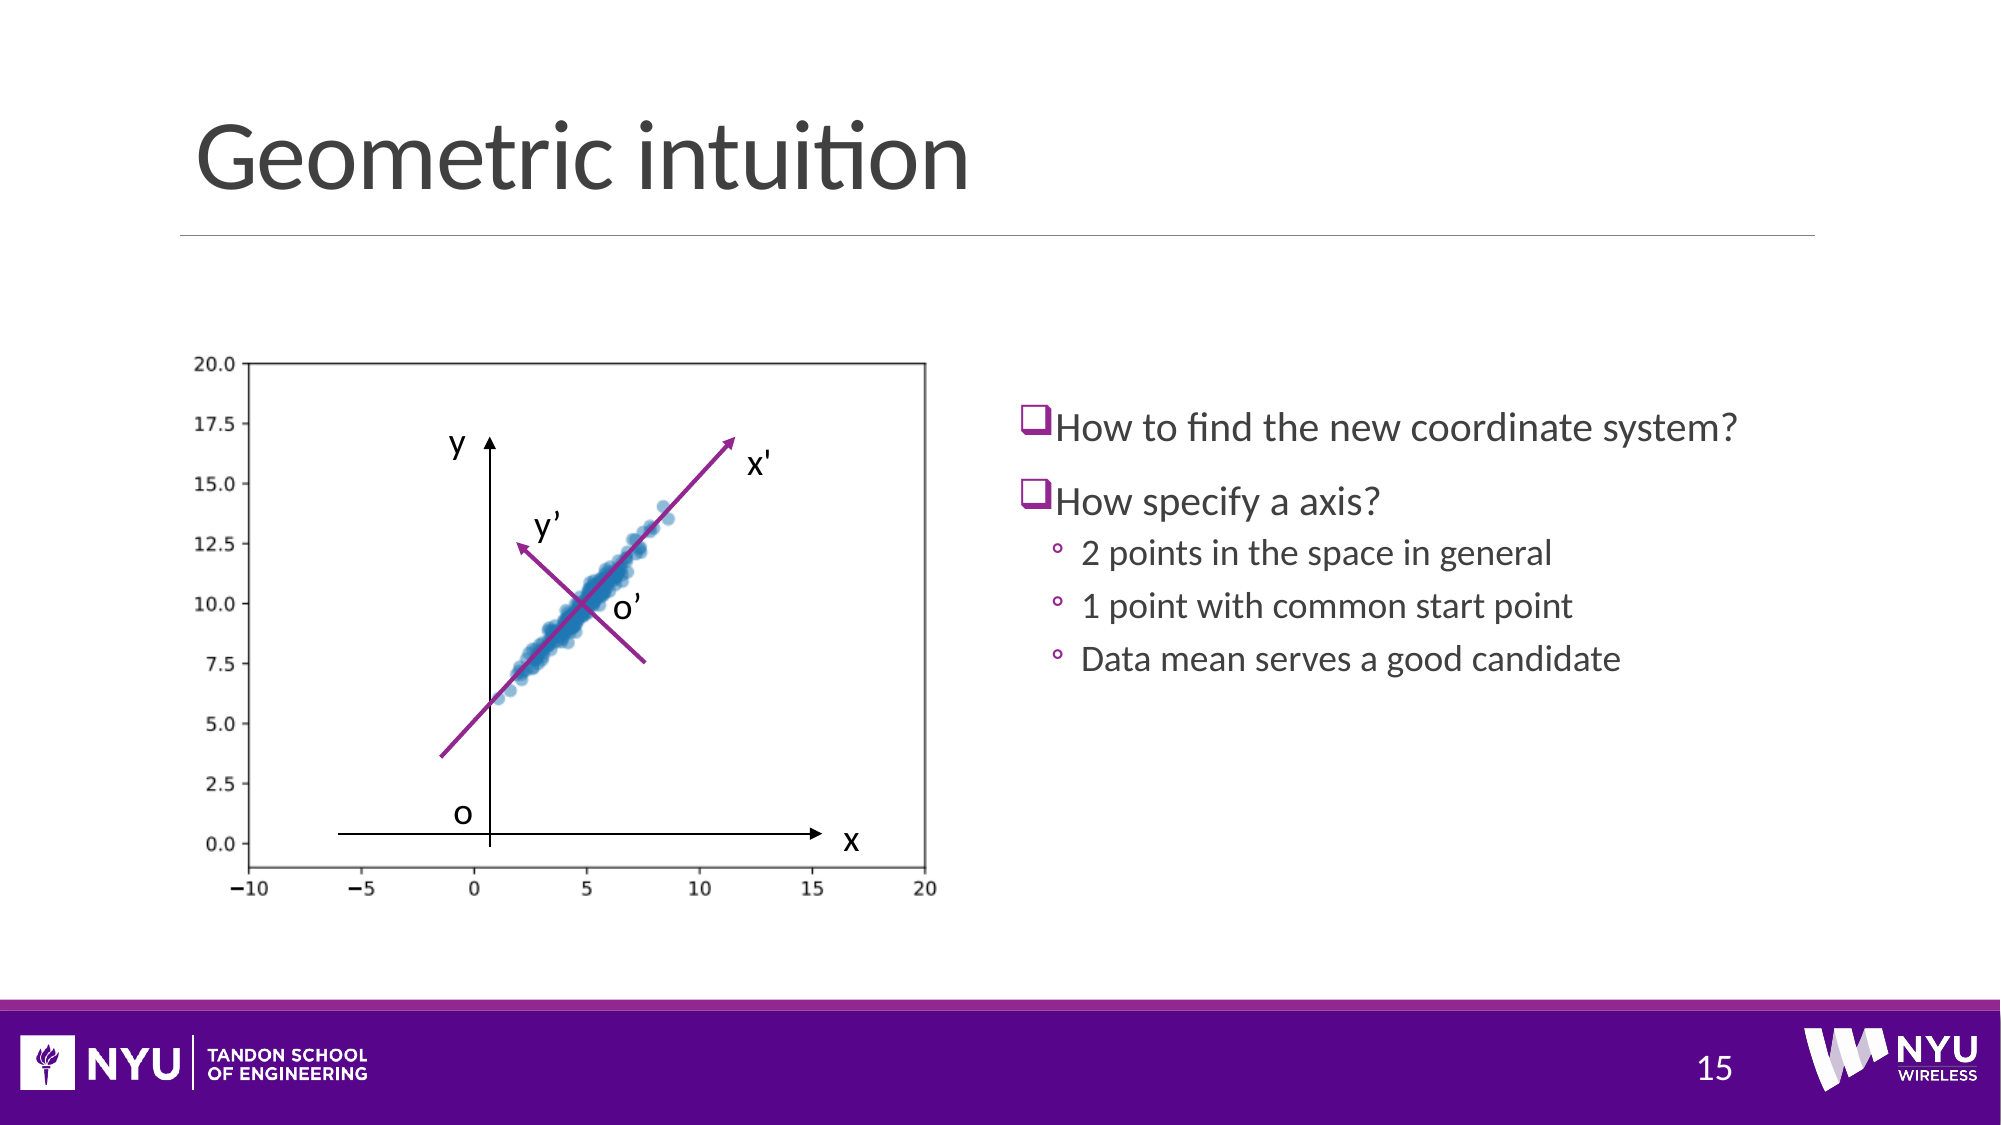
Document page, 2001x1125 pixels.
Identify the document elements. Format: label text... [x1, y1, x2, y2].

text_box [337, 409, 873, 862]
title Geometric intuition [180, 47, 1830, 218]
text_box How to find the new coordinate system? How specify a axis? 2 points in the space in general 1 point with common start point Data mean serves a good candidate [1017, 397, 1749, 784]
slide_number 15 [1533, 1035, 1749, 1096]
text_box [440, 430, 785, 758]
picture [179, 342, 948, 911]
